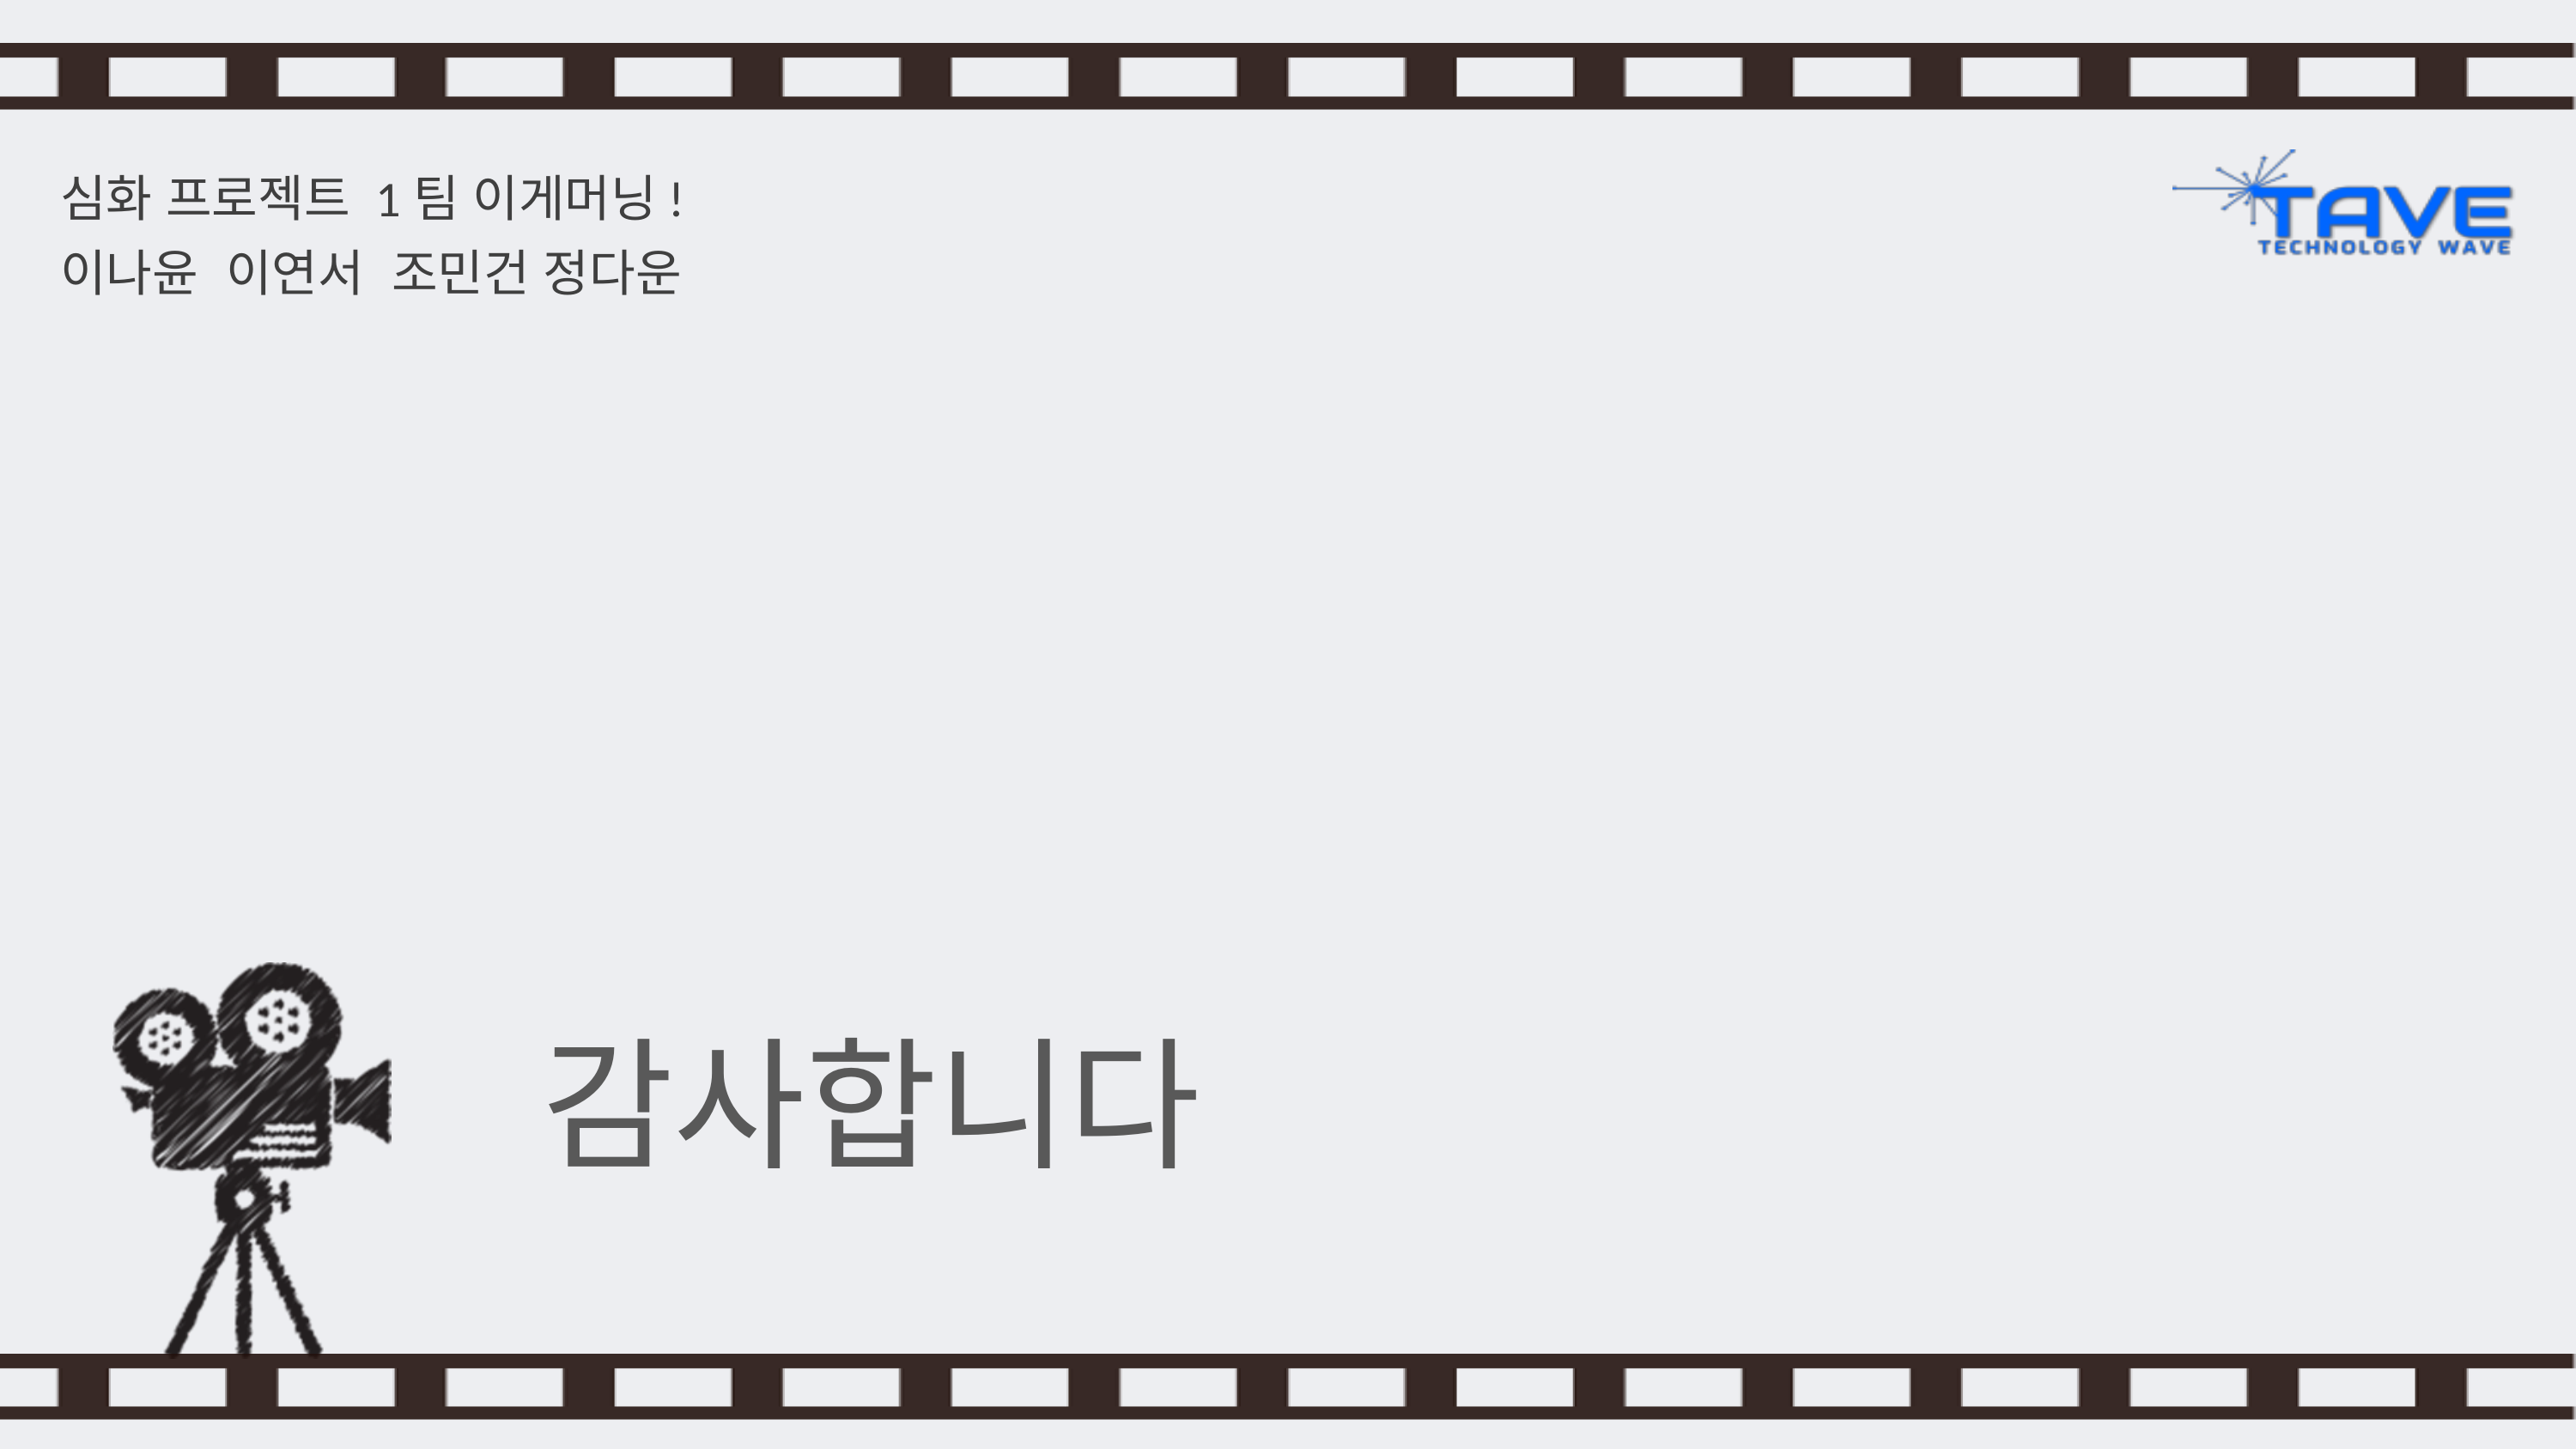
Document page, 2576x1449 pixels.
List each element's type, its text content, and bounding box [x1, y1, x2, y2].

picture [2172, 149, 2570, 302]
picture [0, 43, 2576, 110]
text_box 감사합니다 [542, 919, 2263, 1278]
text_box 심화 프로젝트 1팀 이게머닝! 이나윤 이연서 조민건 정다운 [60, 154, 961, 300]
picture [0, 961, 2576, 1420]
